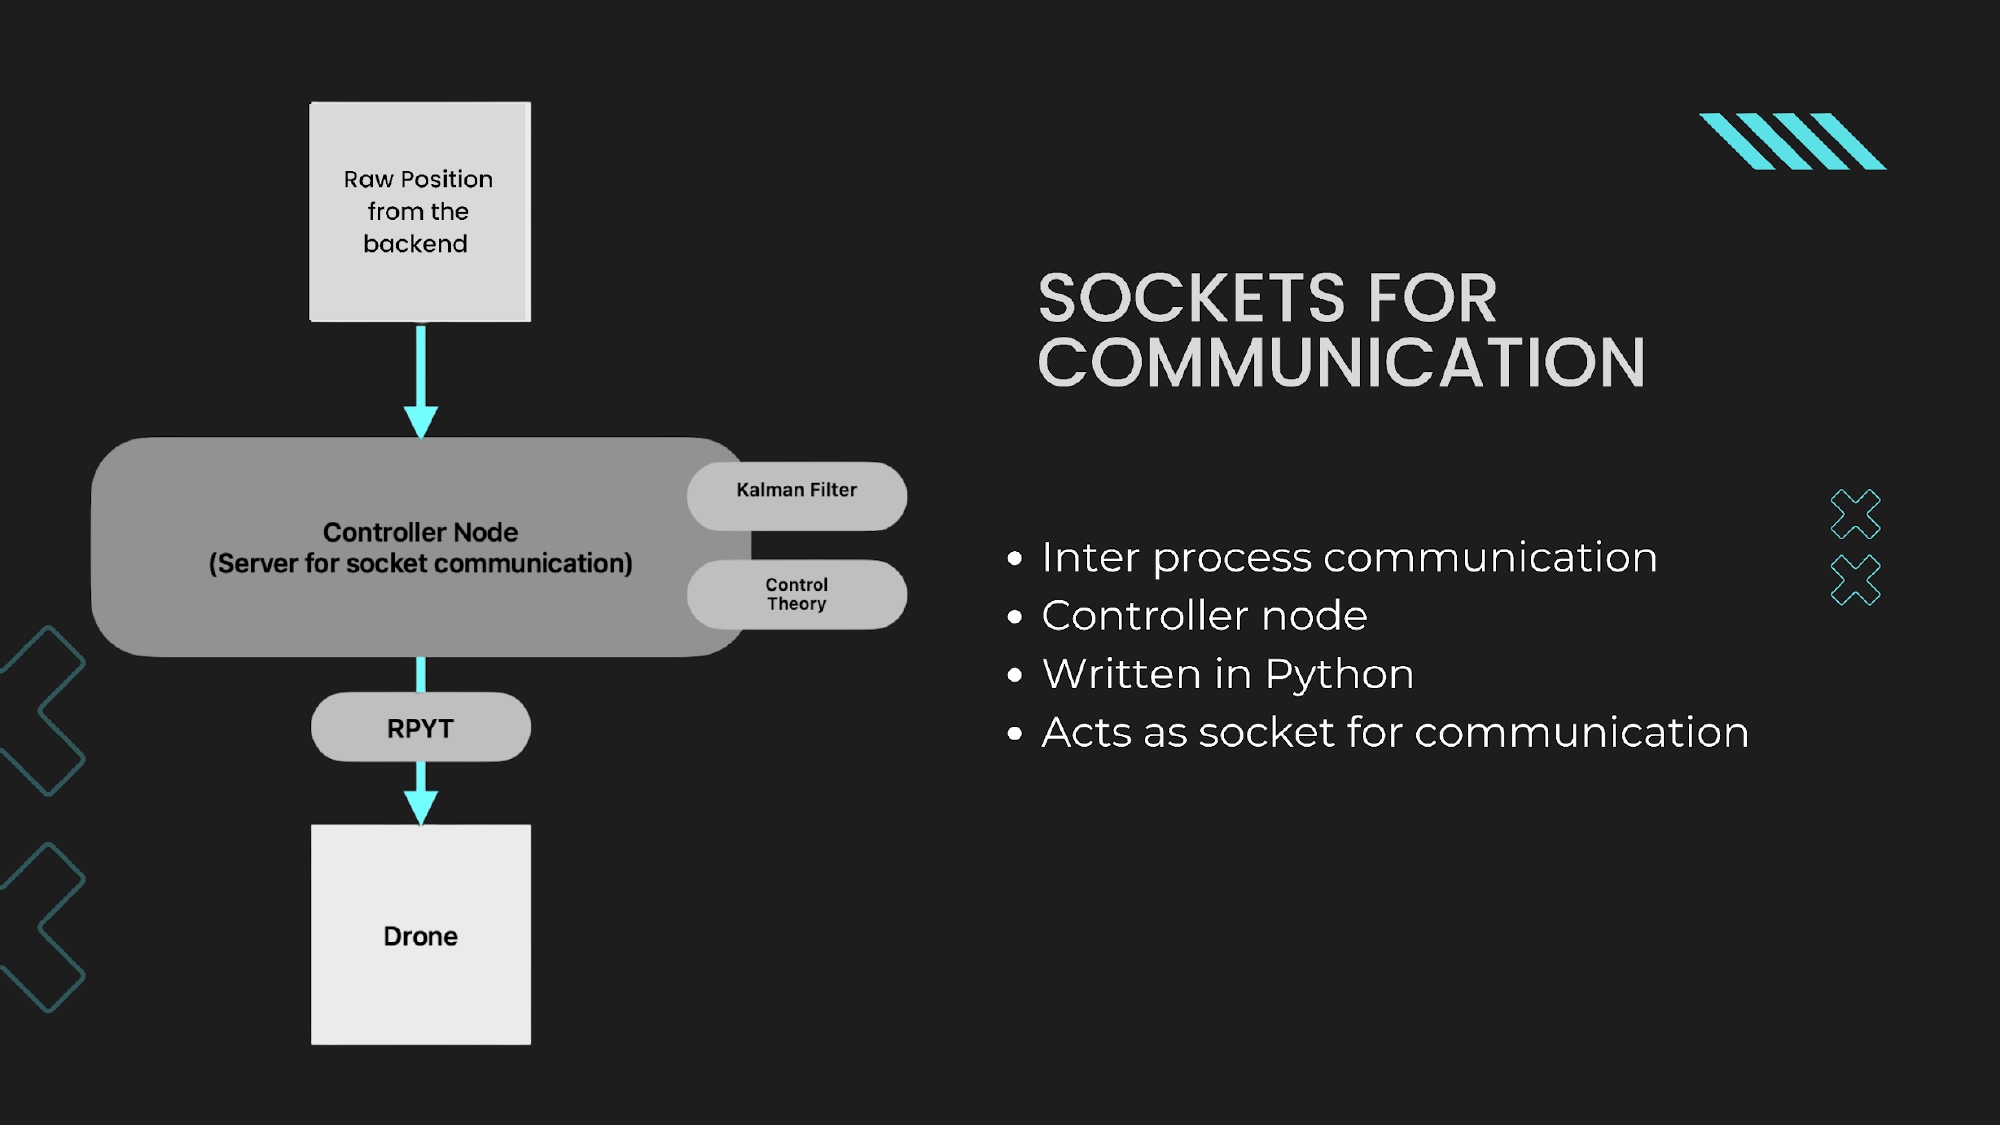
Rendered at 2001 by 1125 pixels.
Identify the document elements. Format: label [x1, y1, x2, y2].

list [0, 0, 2000, 1125]
